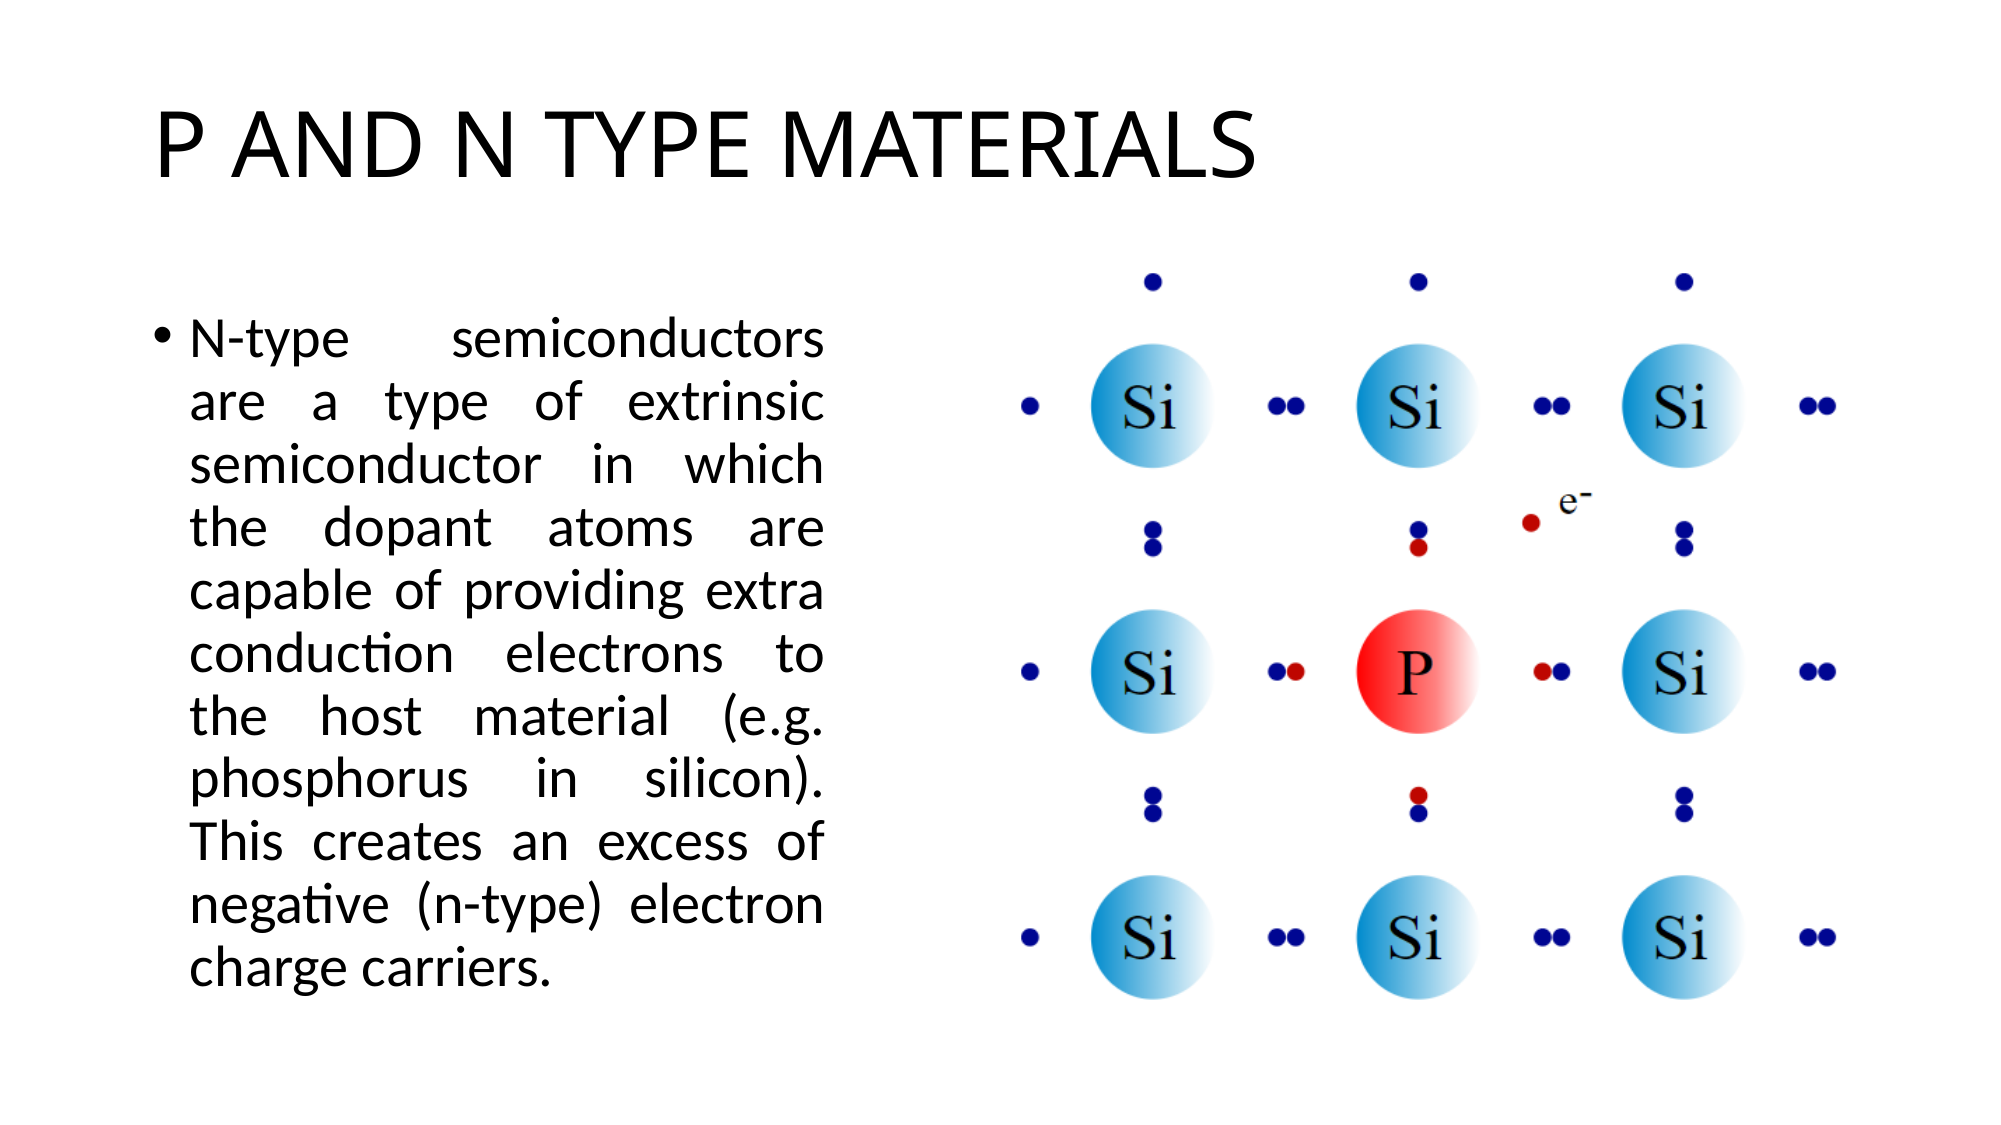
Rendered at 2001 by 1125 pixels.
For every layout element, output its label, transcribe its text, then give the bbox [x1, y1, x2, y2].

list N-type semiconductors are a type of extrinsic semiconductor in which the dopant atoms are capable of providing extra conduction electrons to the host material (e.g. phosphorus in silicon). This creates an excess of negative (n-type) electron charge carriers. [137, 299, 841, 1014]
picture [999, 244, 1853, 1014]
title P AND N TYPE MATERIALS [137, 38, 1863, 257]
